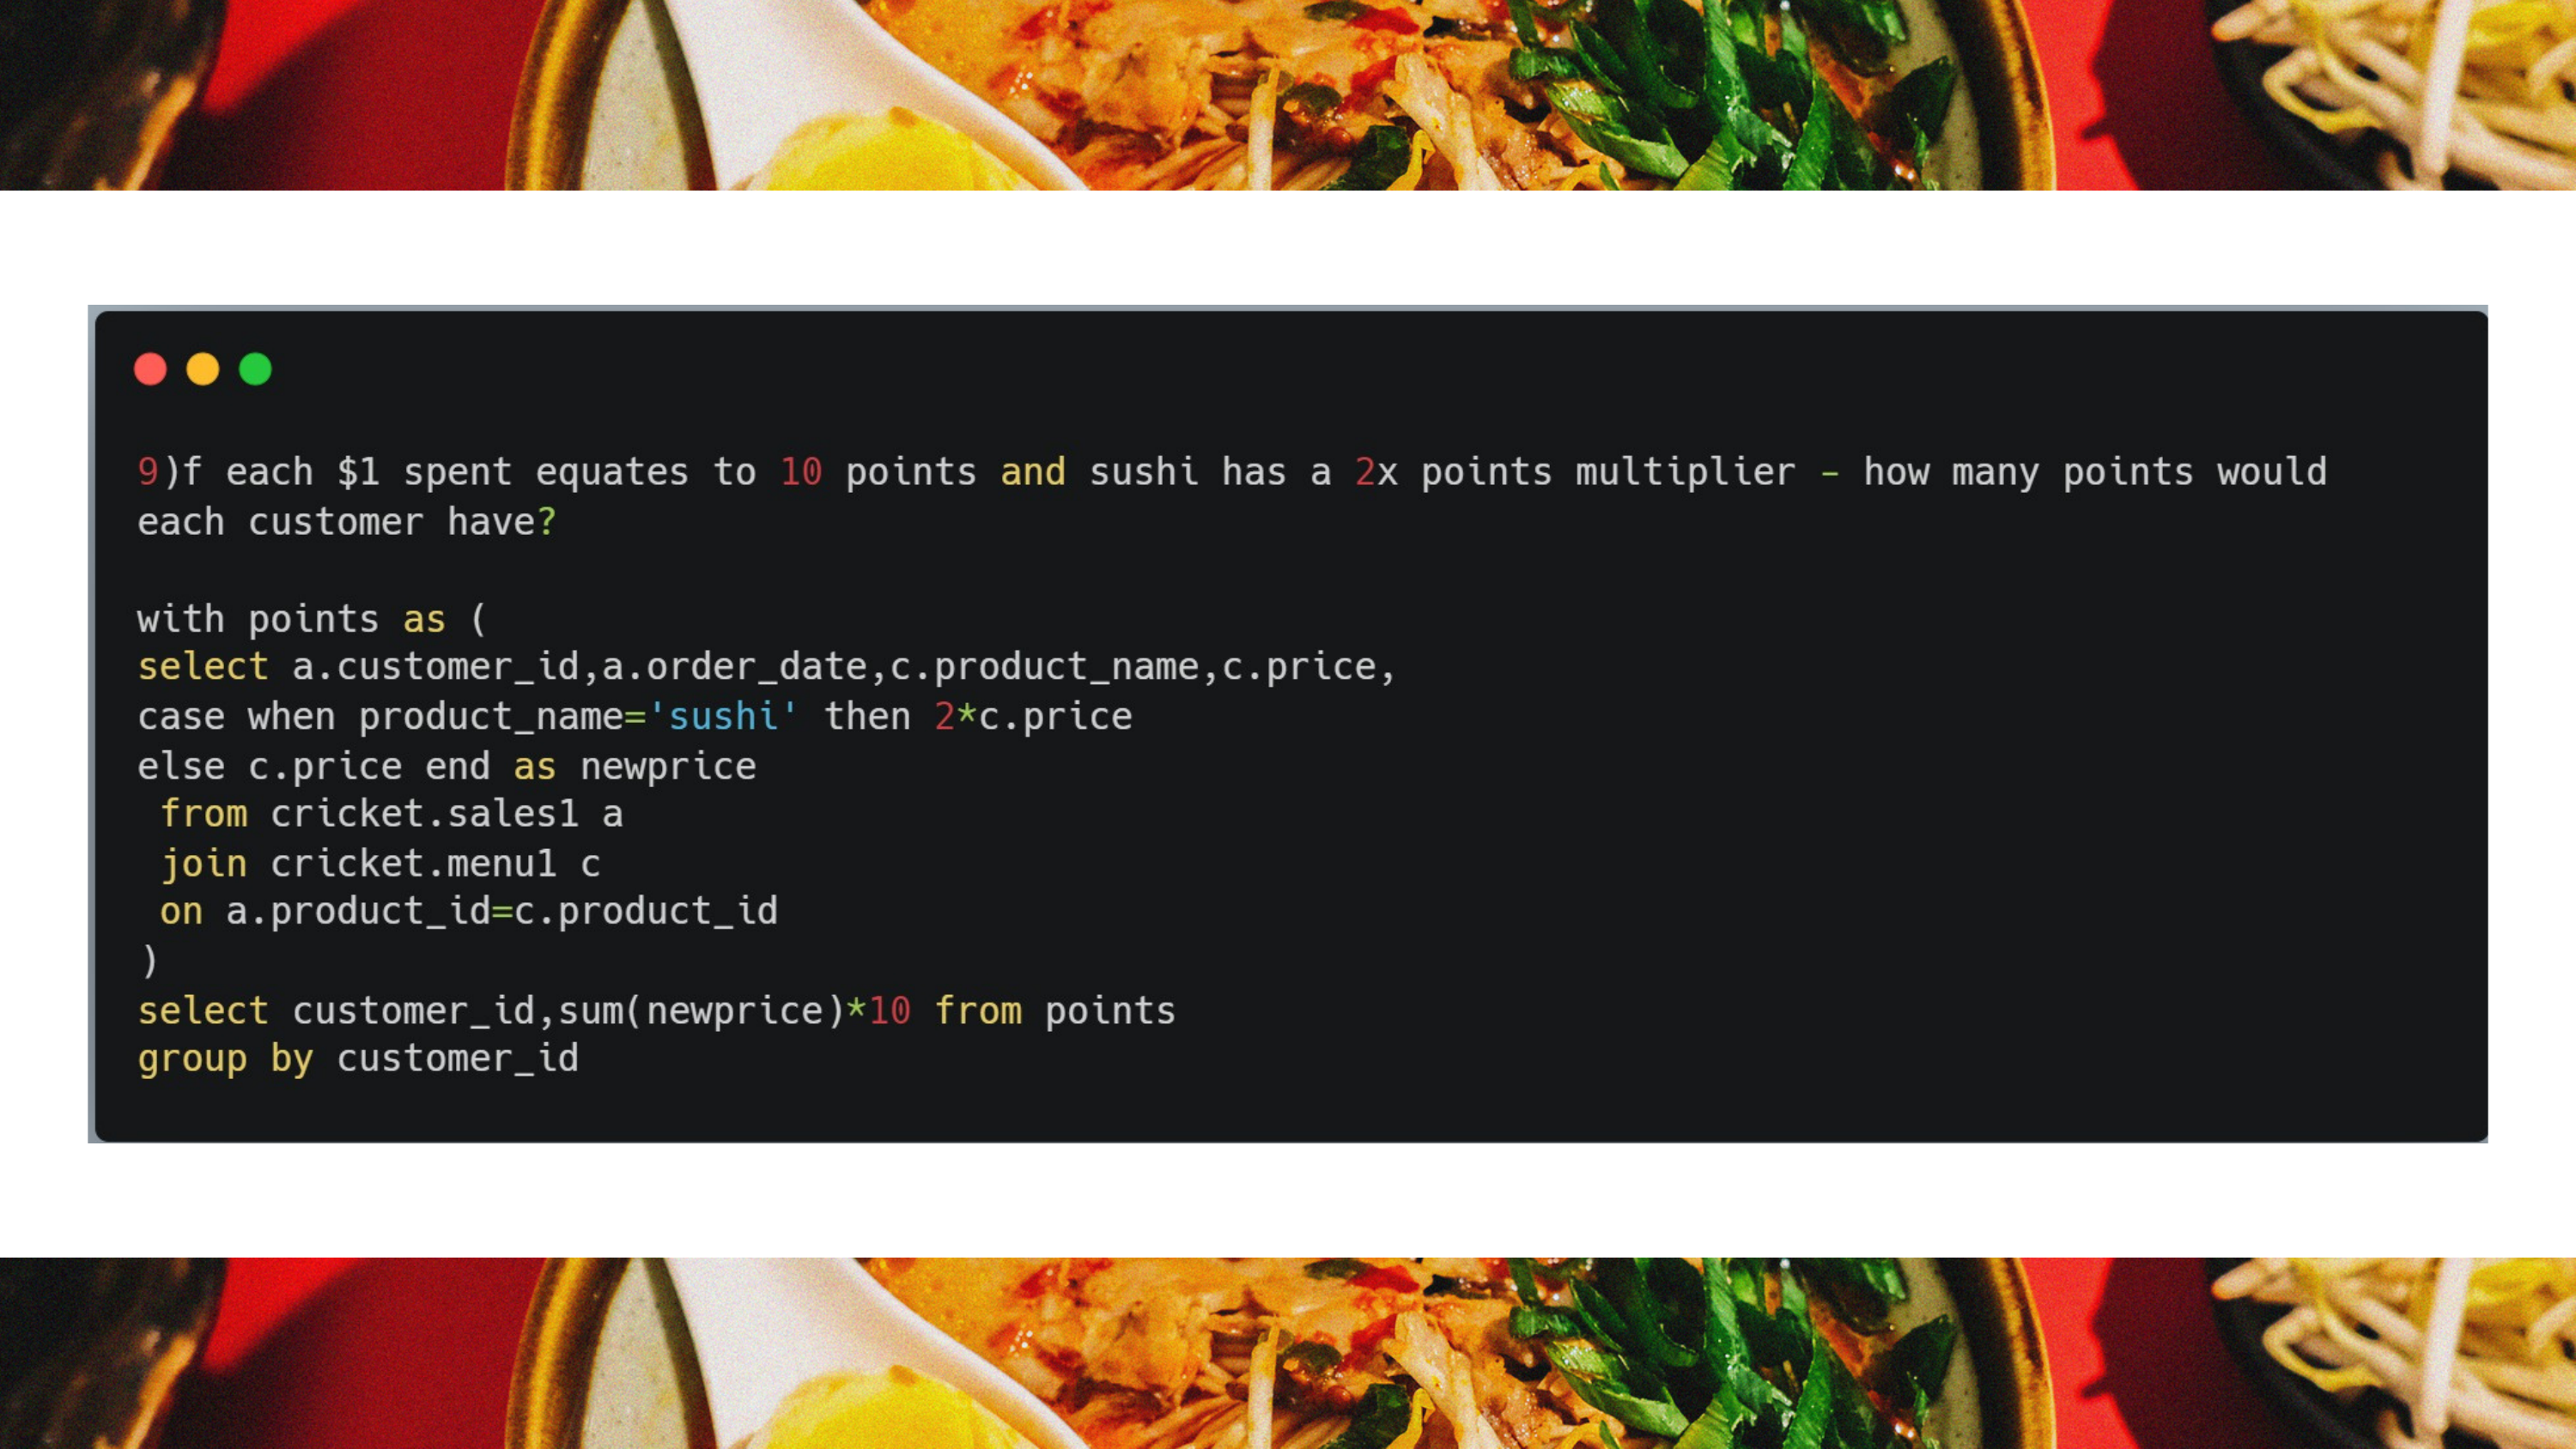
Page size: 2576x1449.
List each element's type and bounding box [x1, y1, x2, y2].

text_box [0, 1258, 2576, 1449]
text_box [88, 305, 2488, 1143]
text_box [0, 0, 2576, 191]
